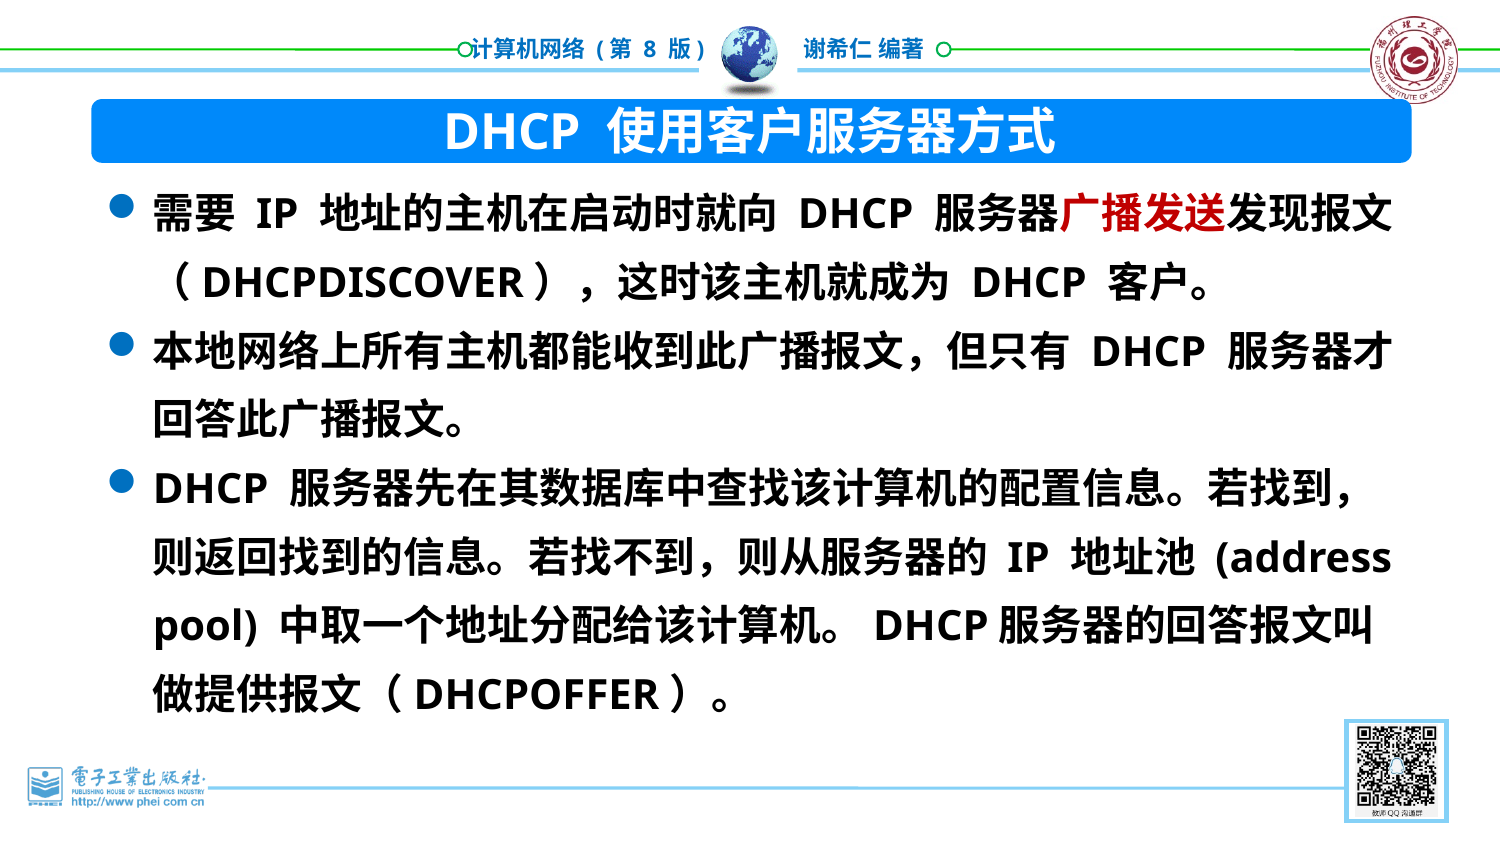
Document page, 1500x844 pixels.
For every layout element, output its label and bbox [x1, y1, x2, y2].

picture [719, 24, 779, 92]
picture [23, 764, 208, 809]
picture [1370, 16, 1458, 104]
picture [1355, 724, 1438, 817]
text_box [91, 92, 1412, 726]
